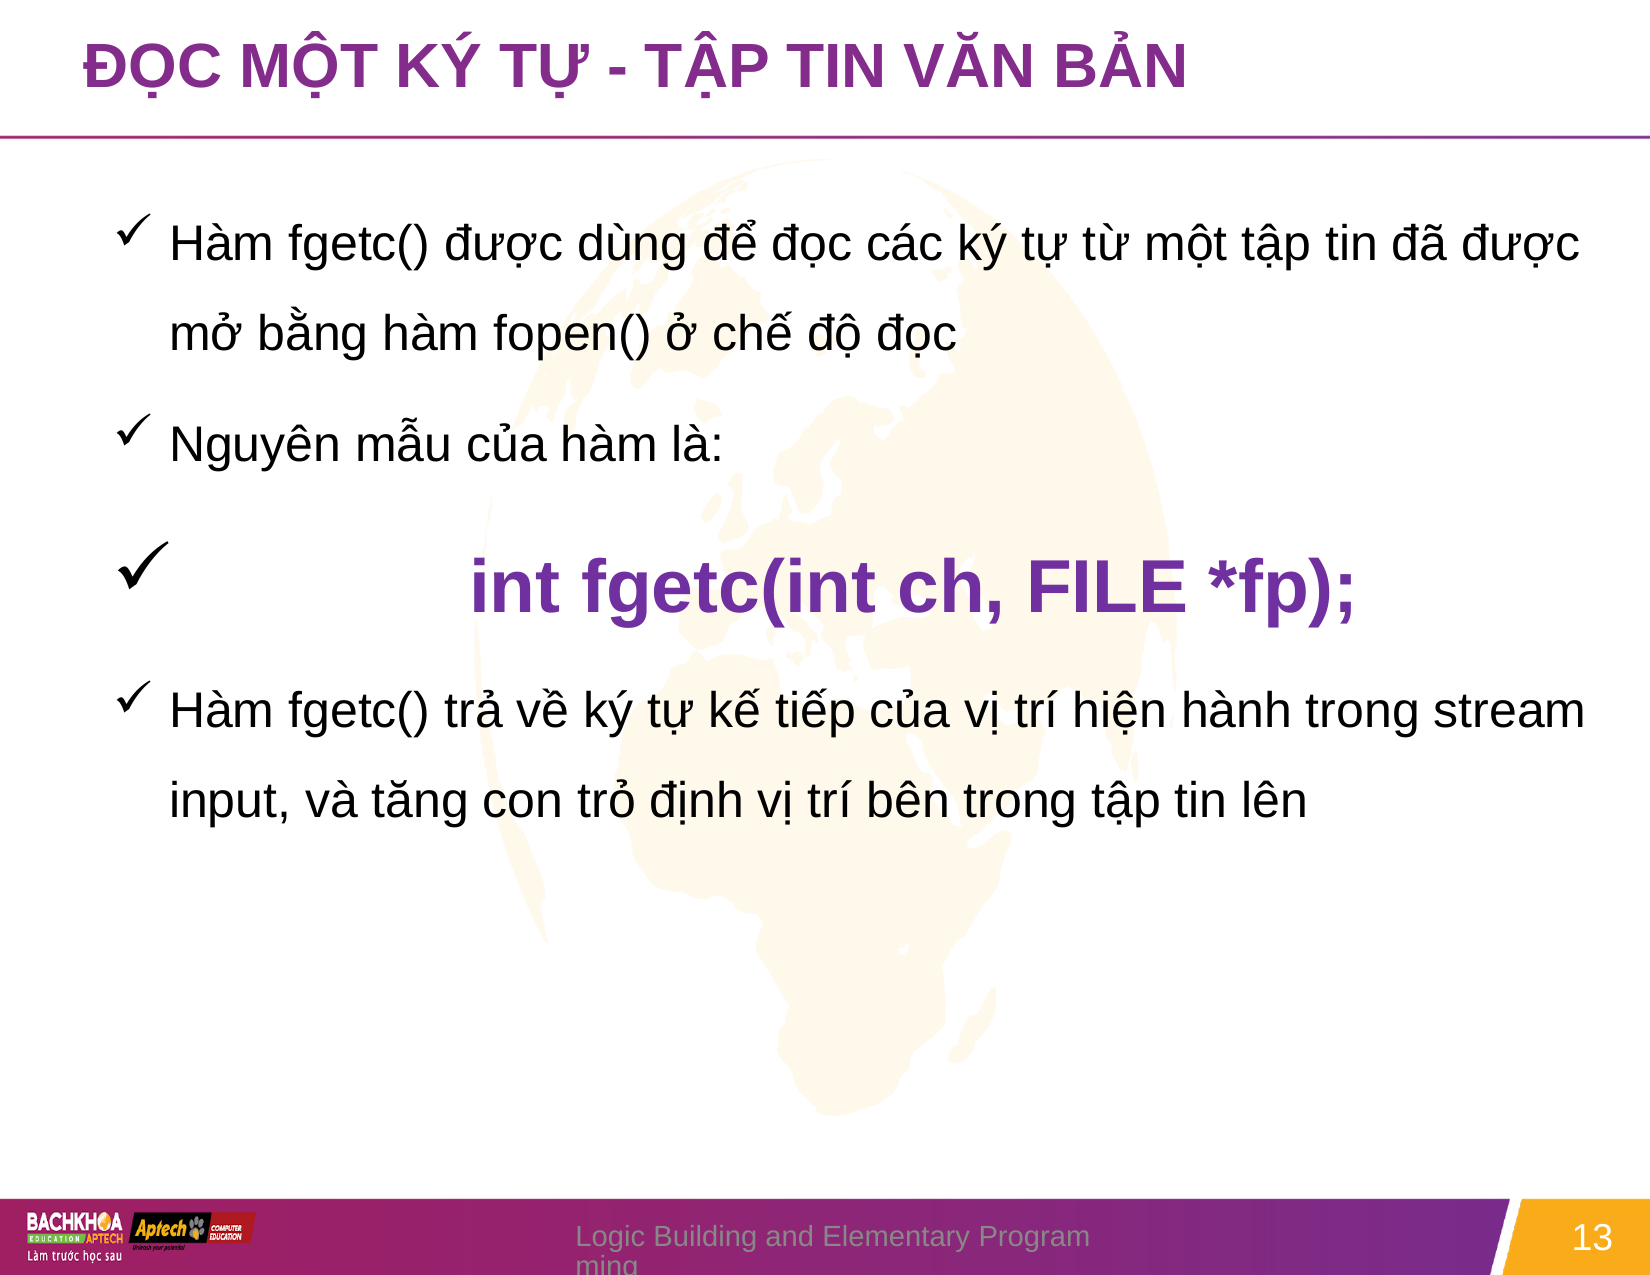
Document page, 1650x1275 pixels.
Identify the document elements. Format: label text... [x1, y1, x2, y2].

title ĐỌC MỘT KÝ TỰ - TẬP TIN VĂN BẢN [68, 0, 1609, 135]
picture [0, 0, 1650, 1275]
slide_number 13 [1534, 1201, 1650, 1270]
list Hàm fgetc() được dùng để đọc các ký tự từ một tập tin đã được mở bằng hàm fopen() ở chế độ đọc Nguyên mẫu của hàm là: int fgetc(int ch, FILE *fp); Hàm fgetc() trả về ký tự kế tiếp của vị trí hiện hành trong stream input, và tăng con trỏ định vị trí bên trong tập tin lên [68, 165, 1609, 1149]
footer Logic Building and Elementary Programming [560, 1201, 1118, 1270]
